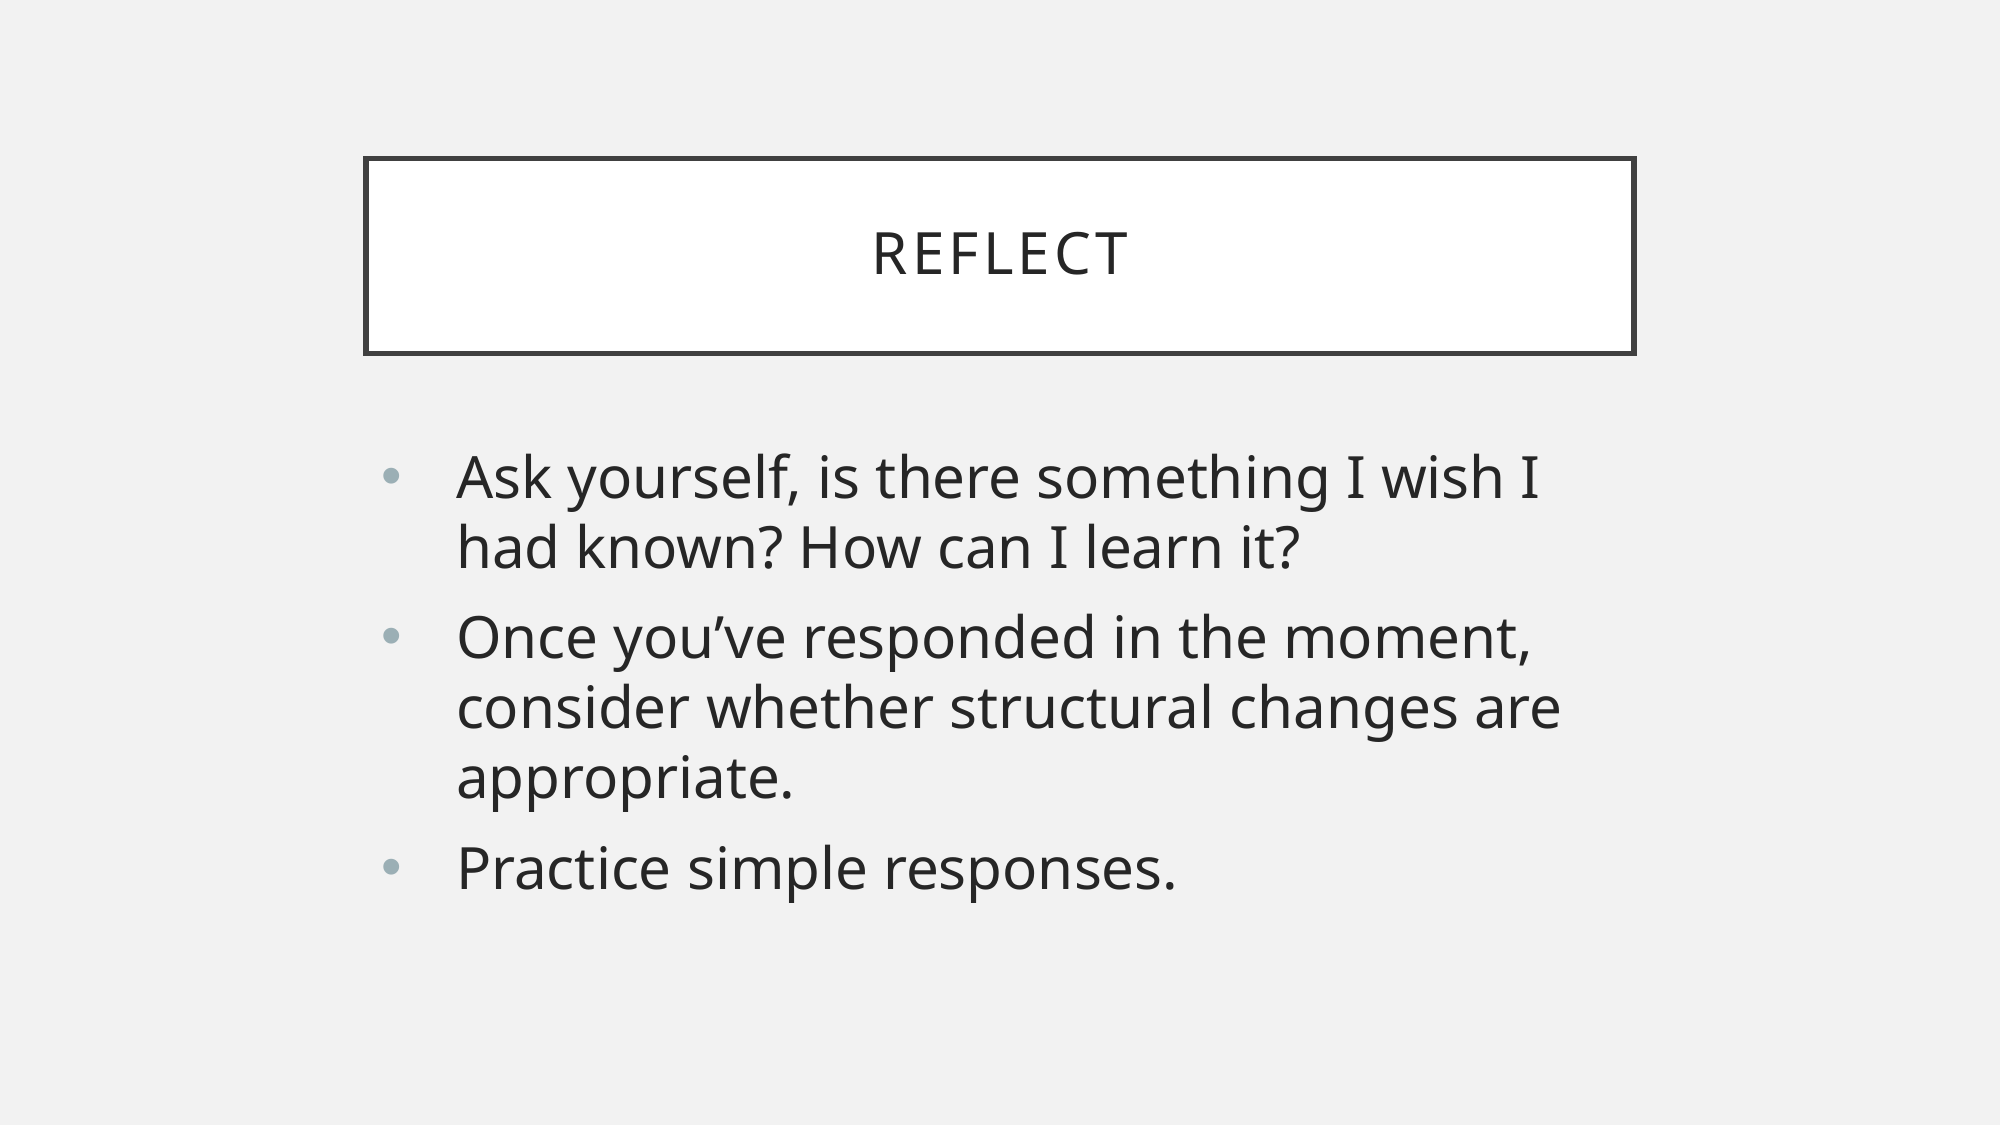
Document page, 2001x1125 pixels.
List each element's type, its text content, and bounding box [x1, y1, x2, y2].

list Ask yourself, is there something I wish I had known? How can I learn it? Once you’ve responded in the moment, consider whether structural changes are appropriate. Practice simple responses. [366, 432, 1634, 942]
title reflect [363, 156, 1637, 356]
